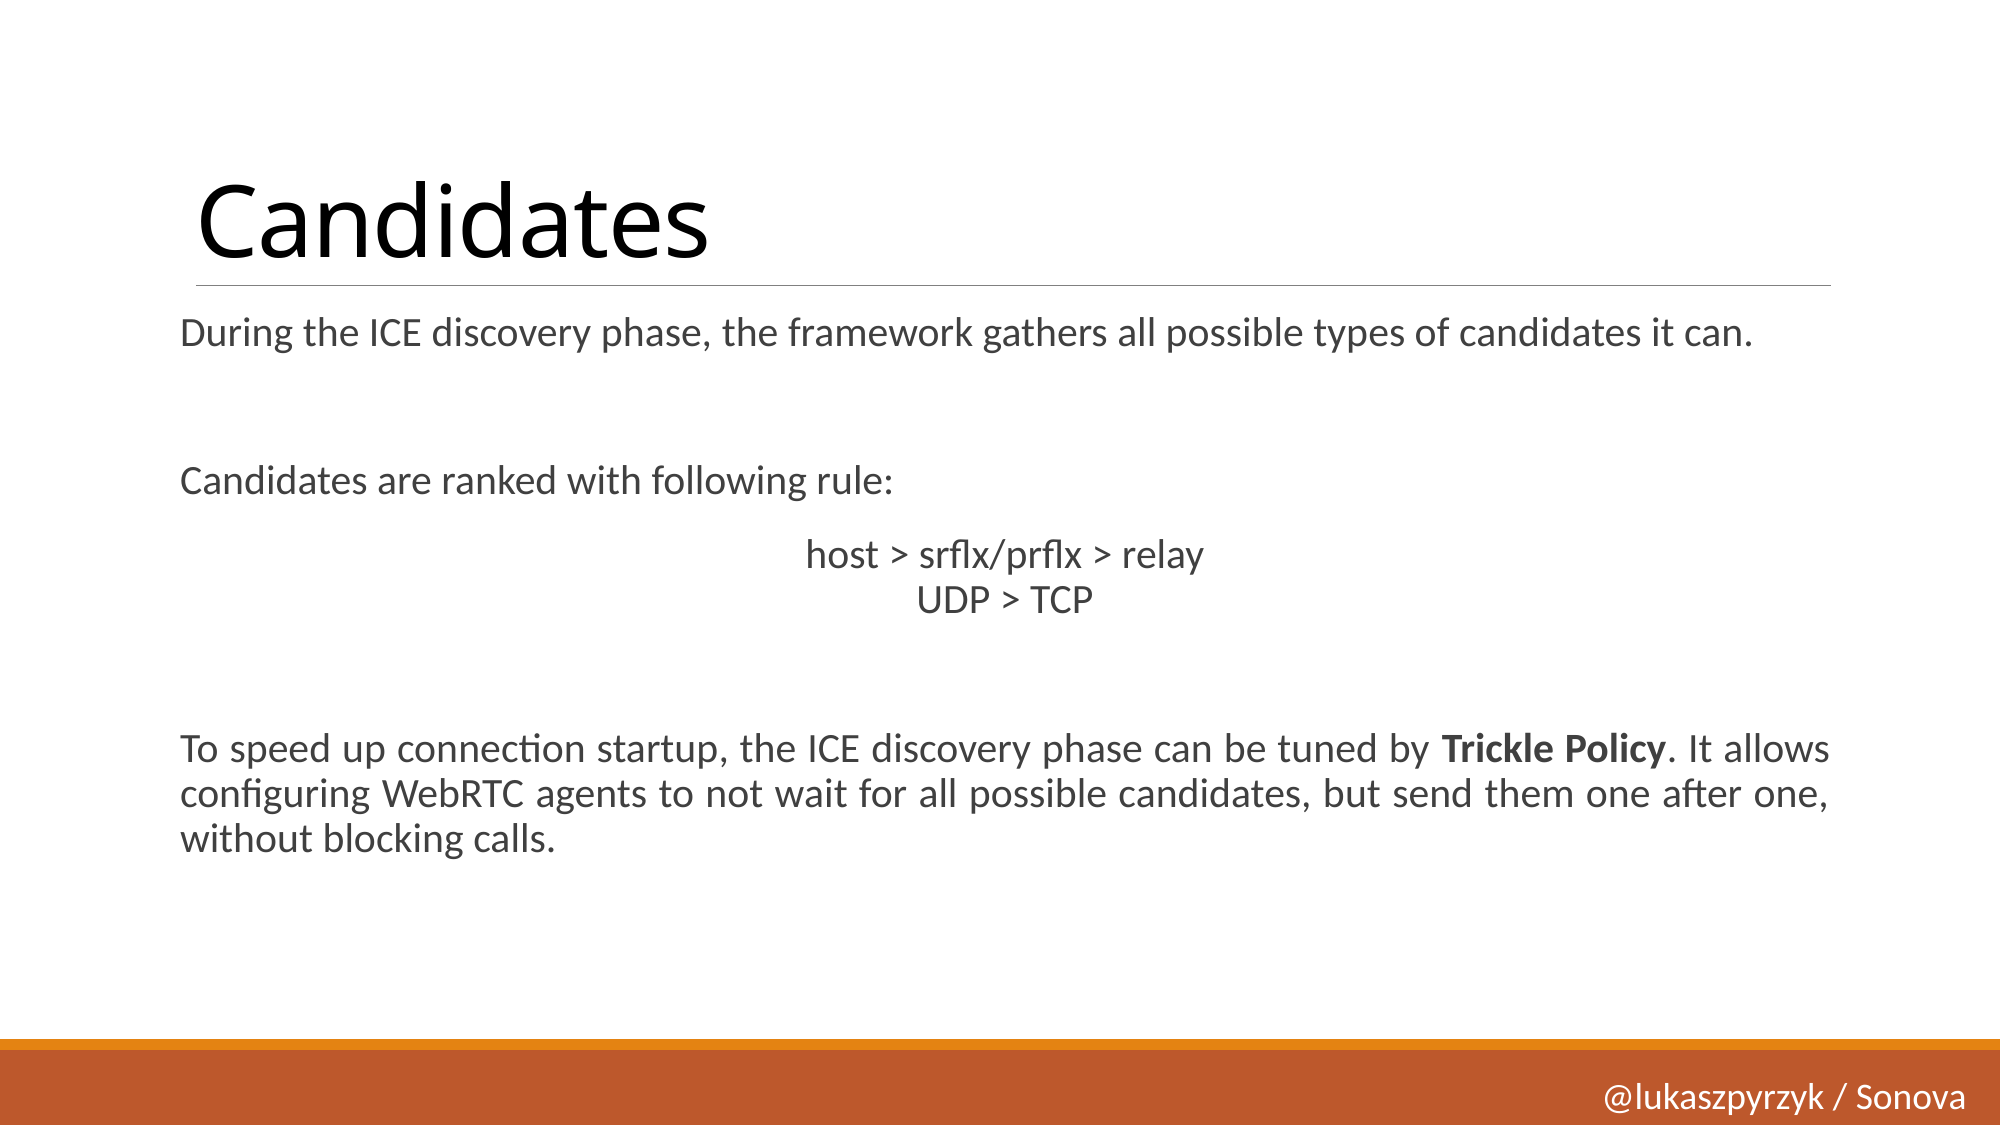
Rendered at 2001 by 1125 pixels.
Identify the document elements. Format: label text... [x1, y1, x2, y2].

list During the ICE discovery phase, the framework gathers all possible types of candidates it can. Candidates are ranked with following rule: host > srflx/prflx > relay UDP > TCP To speed up connection startup, the ICE discovery phase can be tuned by Trickle Policy. It allows configuring WebRTC agents to not wait for all possible candidates, but send them one after one, without blocking calls. [180, 302, 865, 961]
title Candidates [180, 47, 1830, 285]
text_box @lukaszpyrzyk / Sonova [1586, 1064, 1982, 1125]
list During the ICE discovery phase, the framework gathers all possible types of candidates it can. Candidates are ranked with following rule: host > srflx/prflx > relay UDP > TCP To speed up connection startup, the ICE discovery phase can be tuned by Trickle Policy. It allows configuring WebRTC agents to not wait for all possible candidates, but send them one after one, without blocking calls. [1394, 302, 1830, 961]
text_box [865, 302, 1394, 961]
